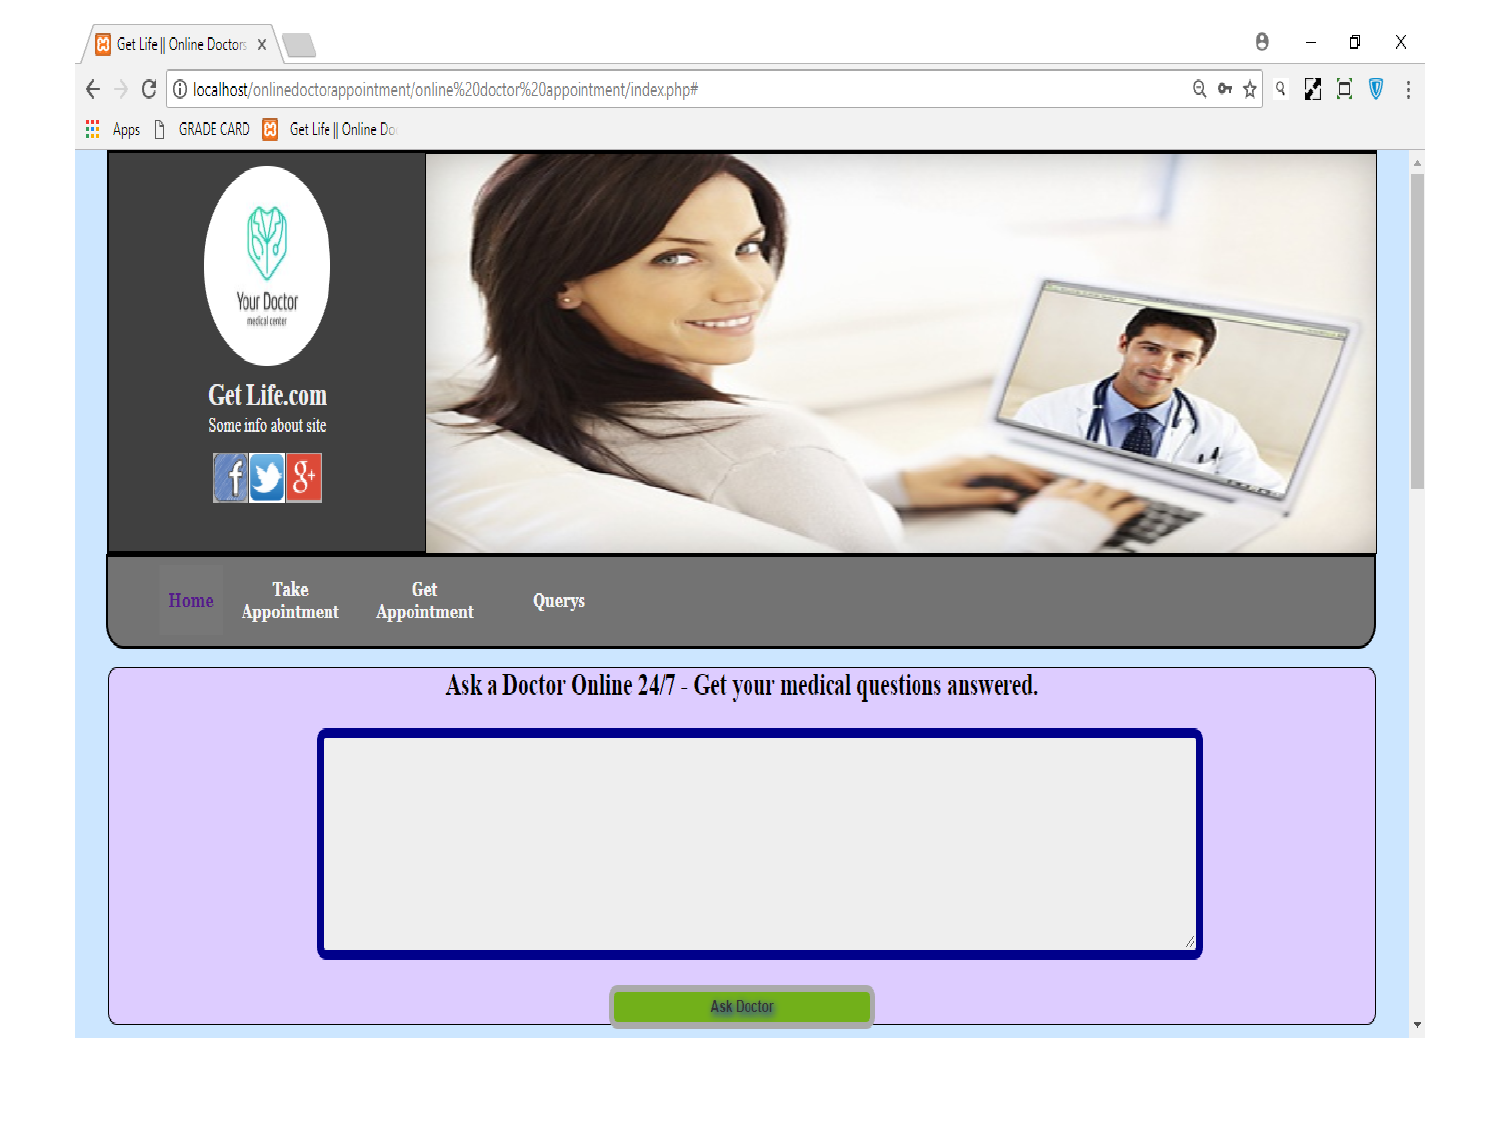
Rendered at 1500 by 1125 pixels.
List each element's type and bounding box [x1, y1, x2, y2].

list [74, 24, 1426, 1038]
